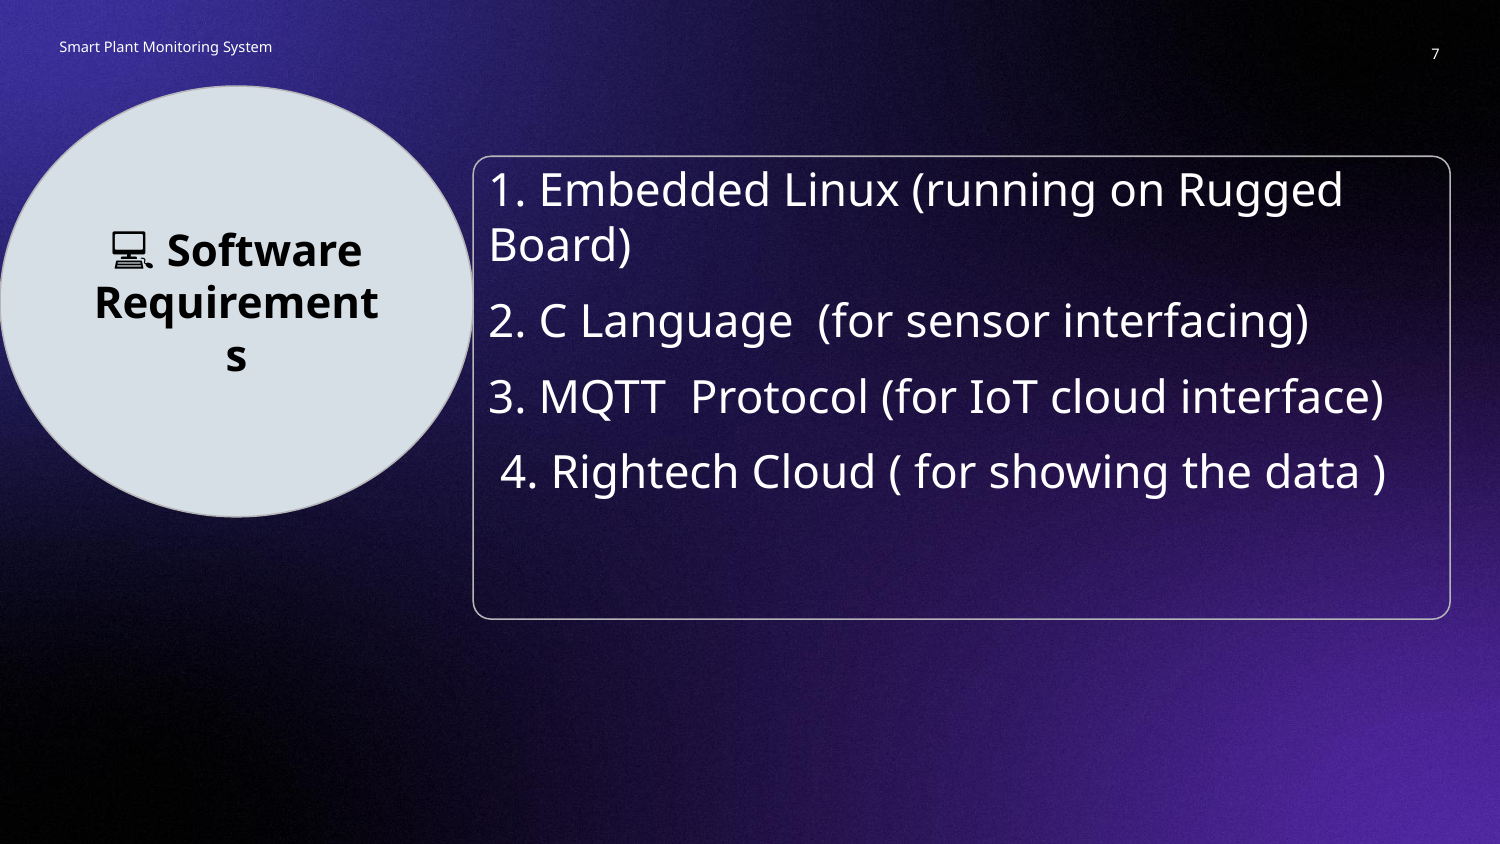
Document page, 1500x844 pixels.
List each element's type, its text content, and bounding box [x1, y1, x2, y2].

subtitle Smart Plant Monitoring System [59, 35, 743, 75]
title 1. Embedded Linux (running on Rugged Board) 2. C Language (for sensor interfacing) 3. MQTT Protocol (for IoT cloud interface) 4. Rightech Cloud ( for showing the data ) [473, 145, 1440, 715]
text_box [1440, 158, 1451, 618]
text_box 💻 Software Requirements [0, 86, 474, 517]
picture [0, 0, 1500, 844]
slide_number ‹#› [1349, 35, 1440, 75]
